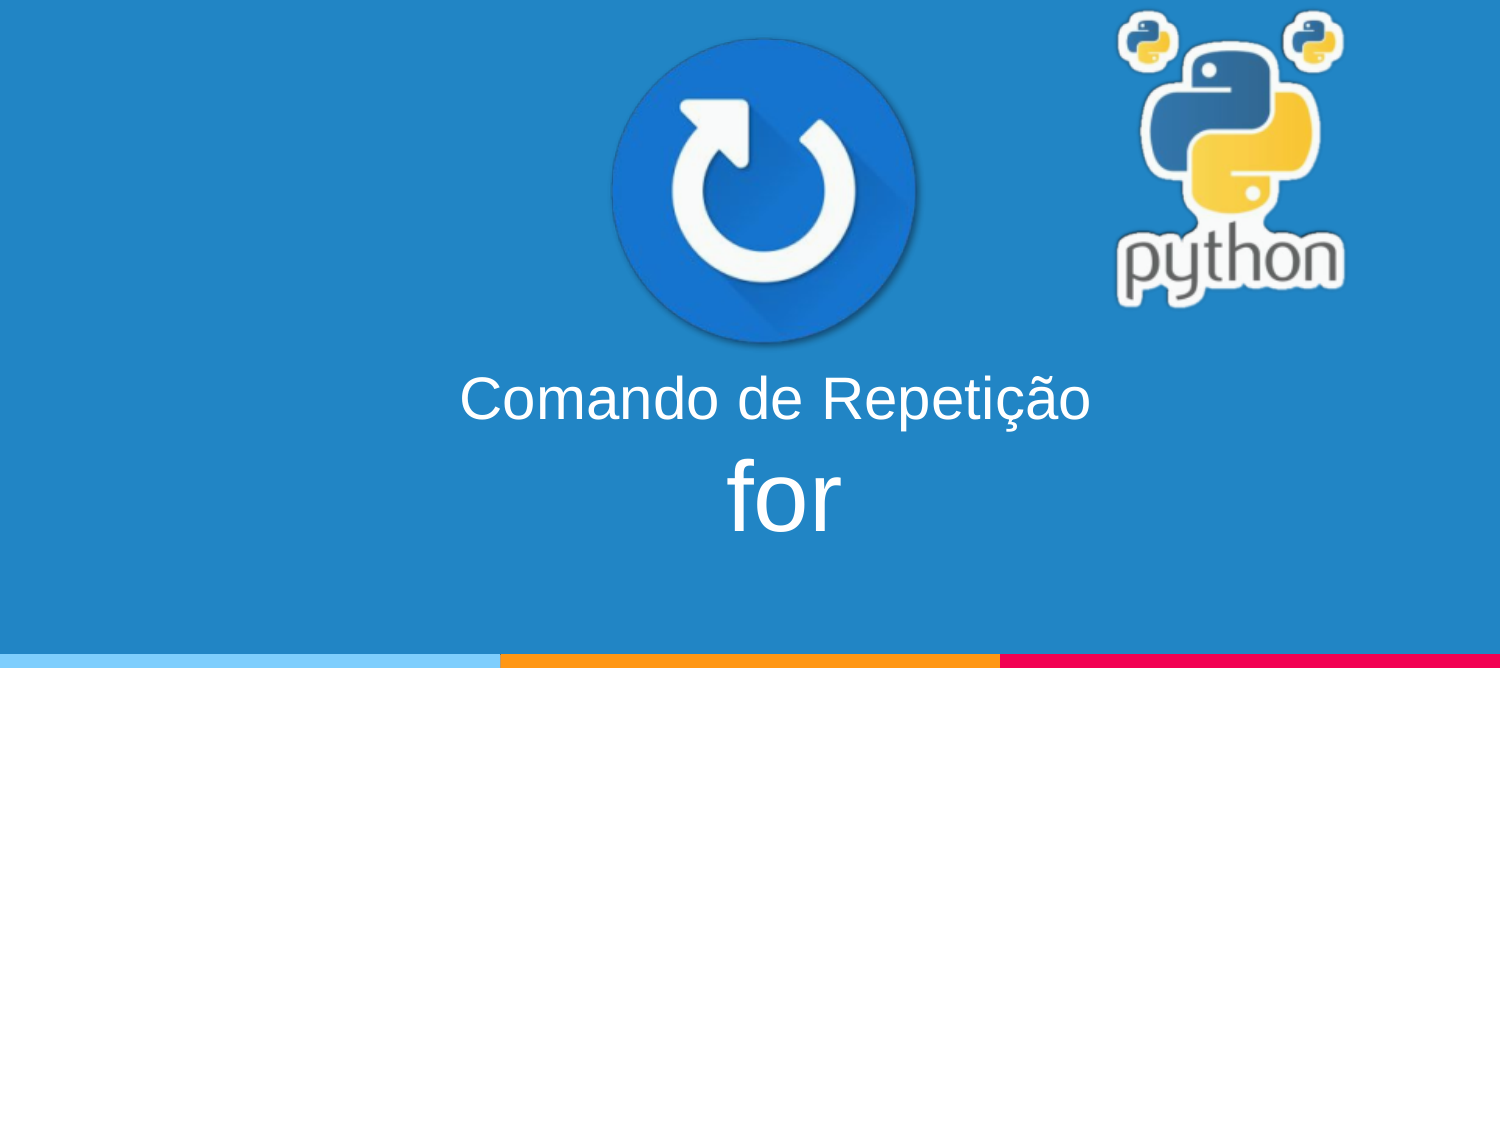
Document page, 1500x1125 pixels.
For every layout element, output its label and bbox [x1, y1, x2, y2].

picture [0, 0, 1500, 844]
